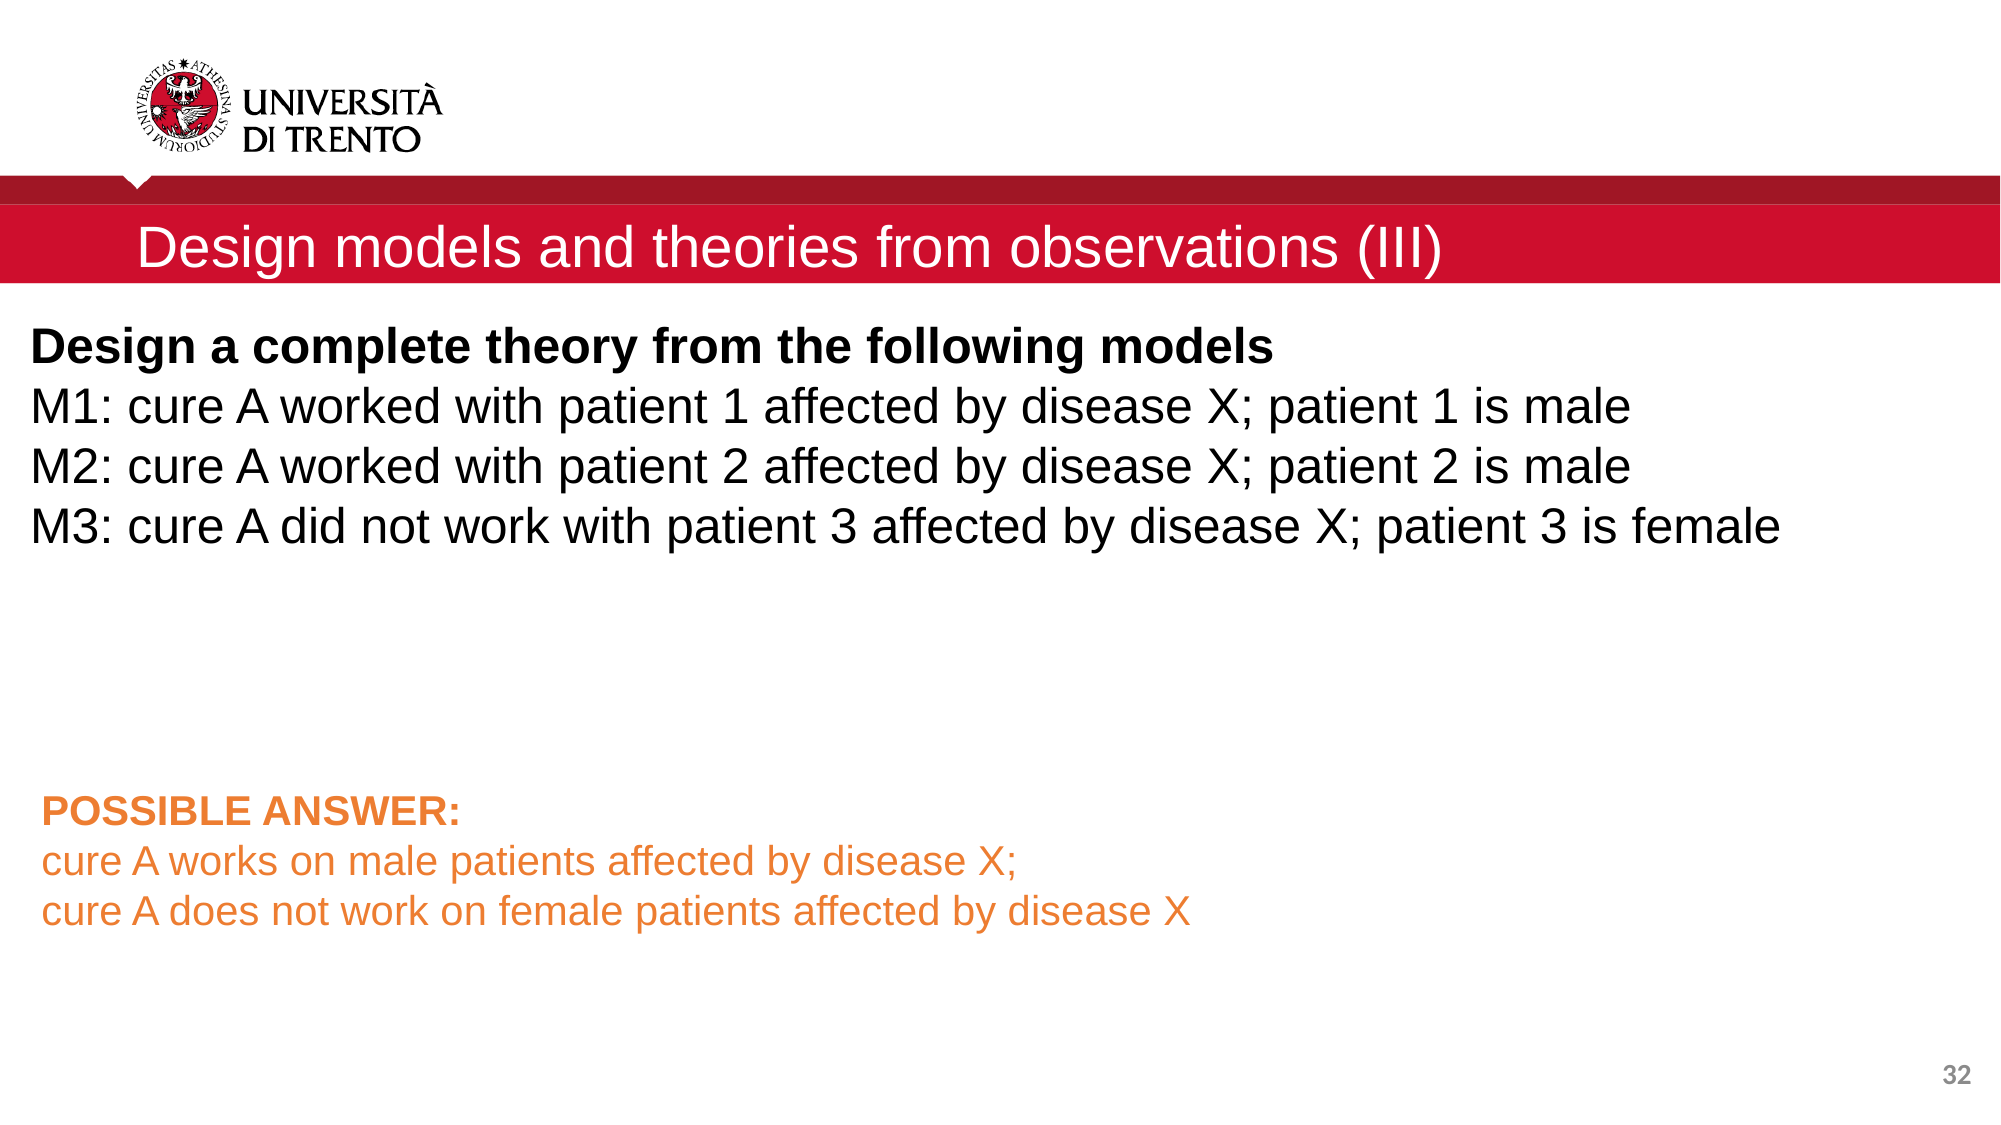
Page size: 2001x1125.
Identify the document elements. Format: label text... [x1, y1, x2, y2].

list Design models and theories from observations (III) [121, 209, 1858, 280]
picture [0, 0, 2001, 1125]
text_box POSSIBLE ANSWER: cure A works on male patients affected by disease X; cure A does not work on female patients affected by disease X [26, 776, 1876, 942]
slide_number 32 [1536, 1042, 1987, 1103]
text_box Design a complete theory from the following models M1: cure A worked with patient 1 affected by disease X; patient 1 is male M2: cure A worked with patient 2 affected by disease X; patient 2 is male M3: cure A did not work with patient 3 affected by disease X; patient 3 is female [14, 306, 1965, 562]
